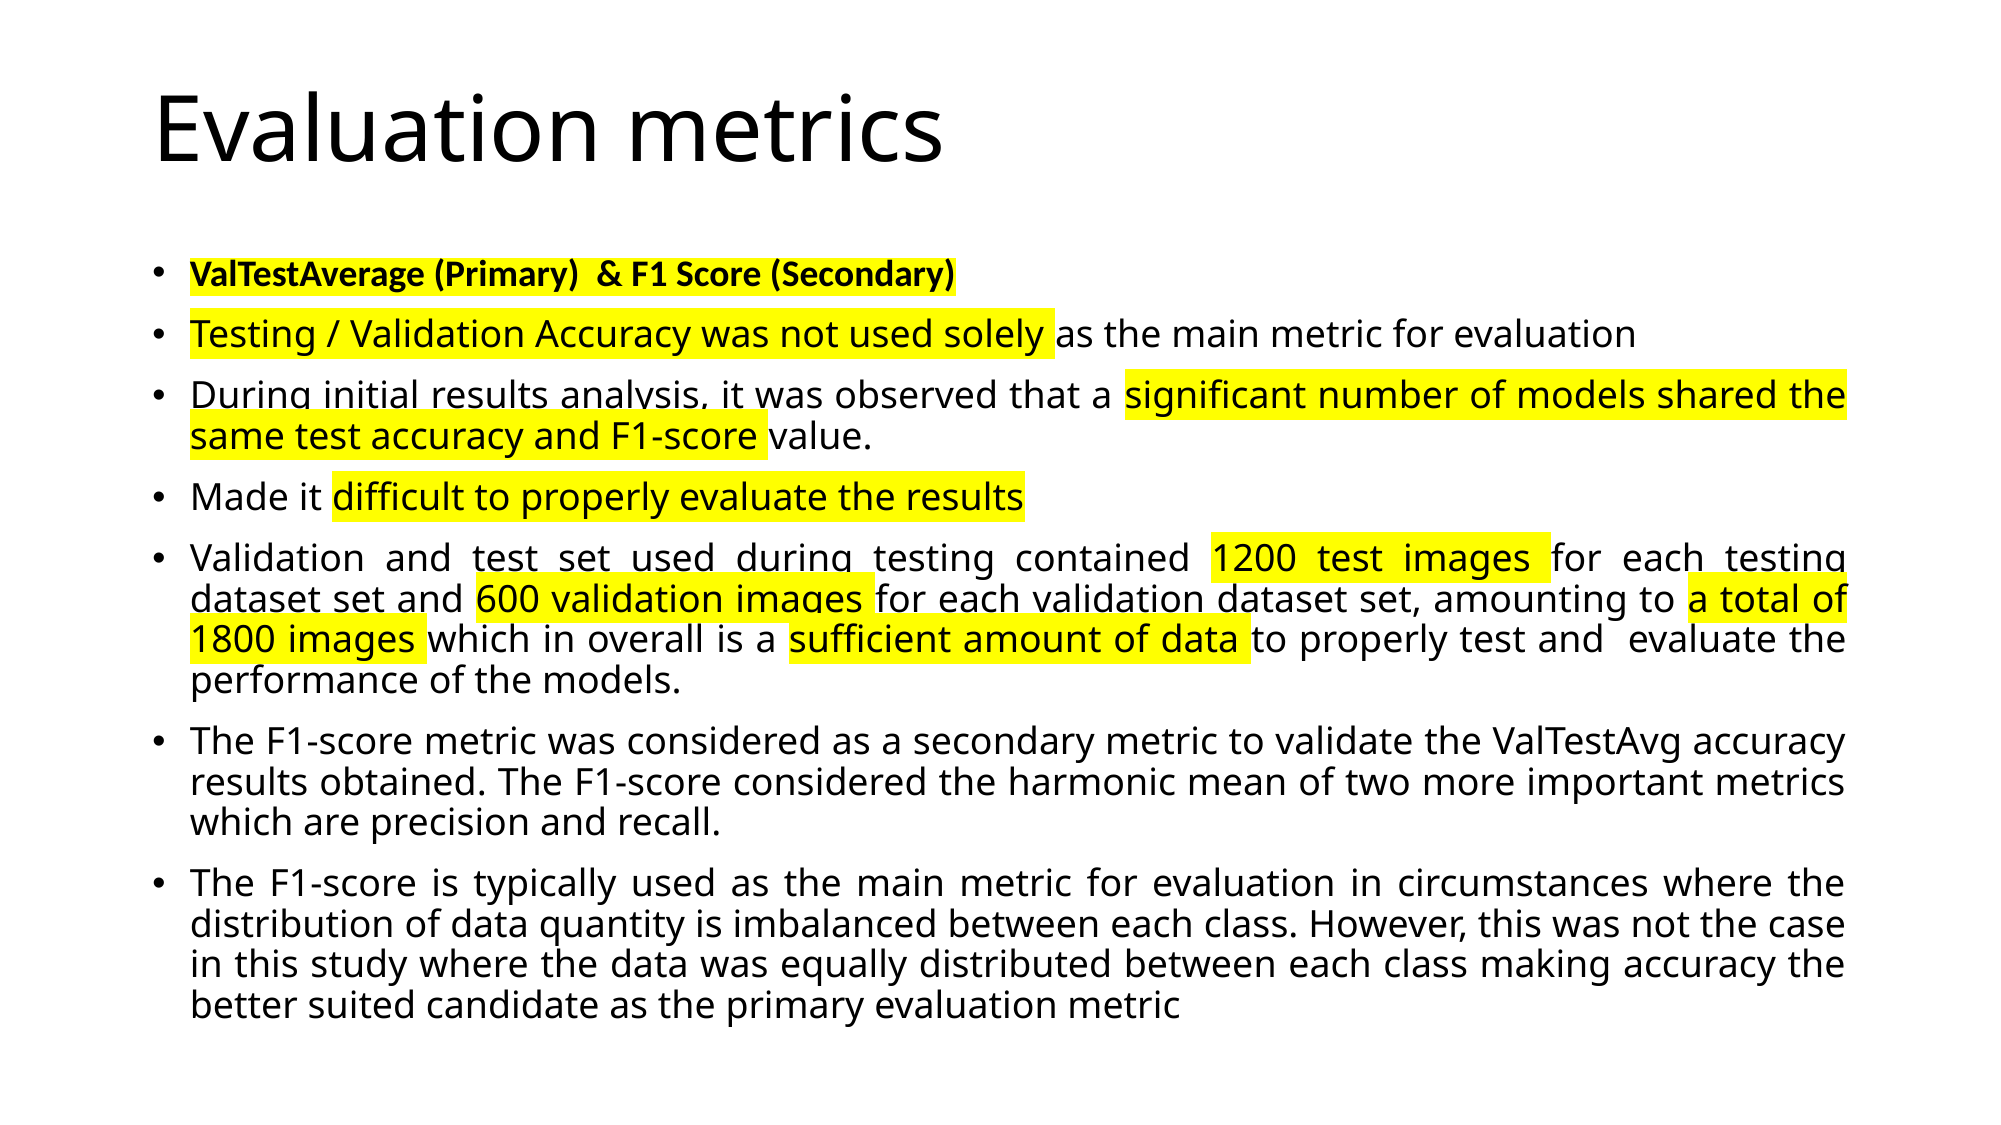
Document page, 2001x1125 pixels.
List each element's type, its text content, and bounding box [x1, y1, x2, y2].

list ValTestAverage (Primary) & F1 Score (Secondary) Testing / Validation Accuracy was not used solely as the main metric for evaluation During initial results analysis, it was observed that a significant number of models shared the same test accuracy and F1-score value. Made it difficult to properly evaluate the results Validation and test set used during testing contained 1200 test images for each testing dataset set and 600 validation images for each validation dataset set, amounting to a total of 1800 images which in overall is a sufficient amount of data to properly test and evaluate the performance of the models. The F1-score metric was considered as a secondary metric to validate the ValTestAvg accuracy results obtained. The F1-score considered the harmonic mean of two more important metrics which are precision and recall. The F1-score is typically used as the main metric for evaluation in circumstances where the distribution of data quantity is imbalanced between each class. However, this was not the case in this study where the data was equally distributed between each class making accuracy the better suited candidate as the primary evaluation metric [137, 246, 1863, 992]
title Evaluation metrics [137, 59, 1863, 204]
